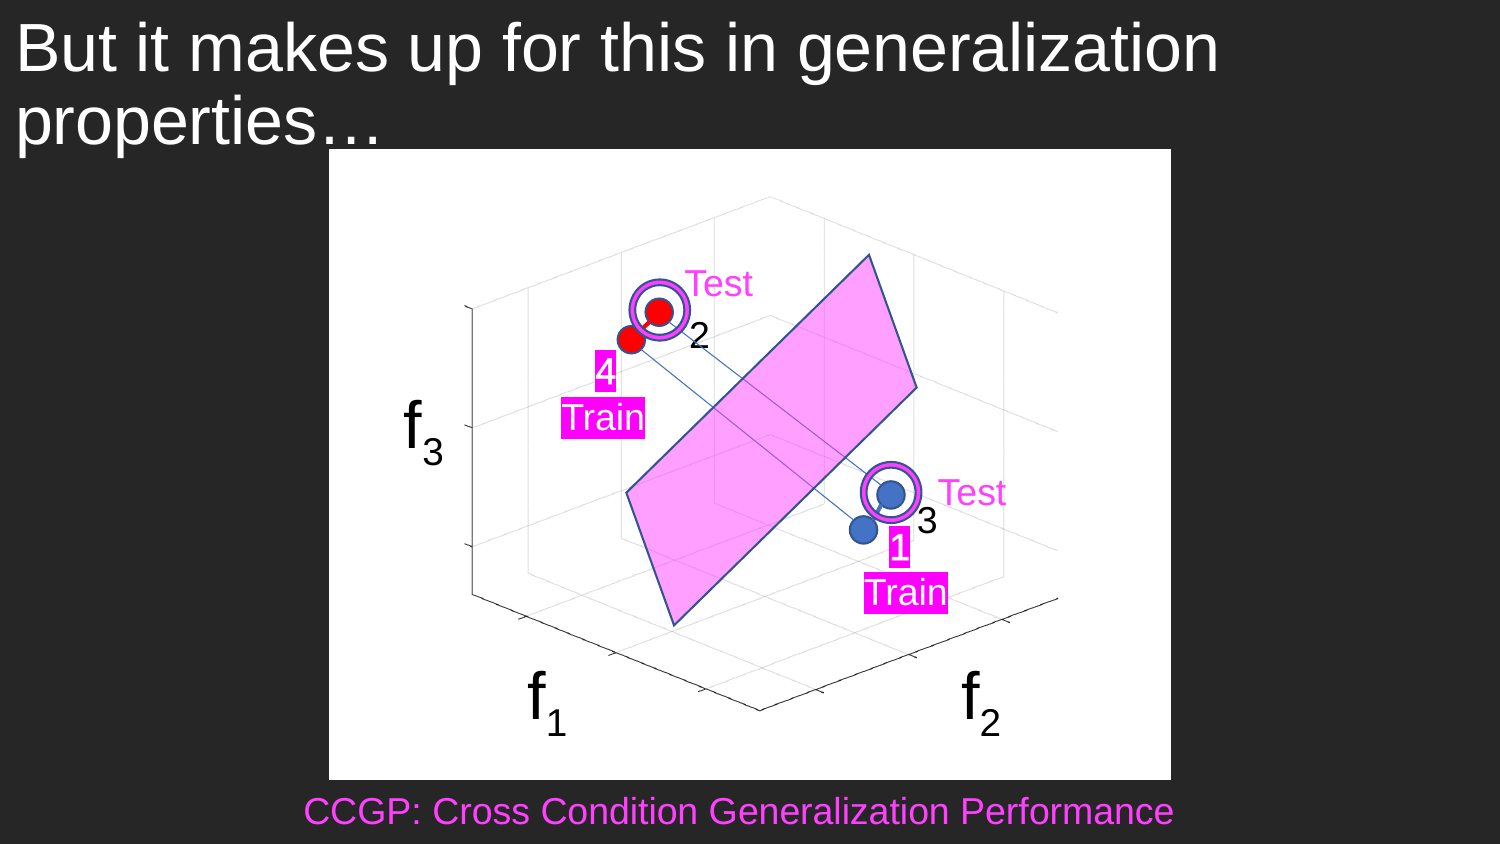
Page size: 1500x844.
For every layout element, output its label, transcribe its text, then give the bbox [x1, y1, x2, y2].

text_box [329, 149, 1171, 780]
title But it makes up for this in generalization properties… [0, 4, 1500, 168]
text_box CCGP: Cross Condition Generalization Performance [288, 779, 1262, 840]
